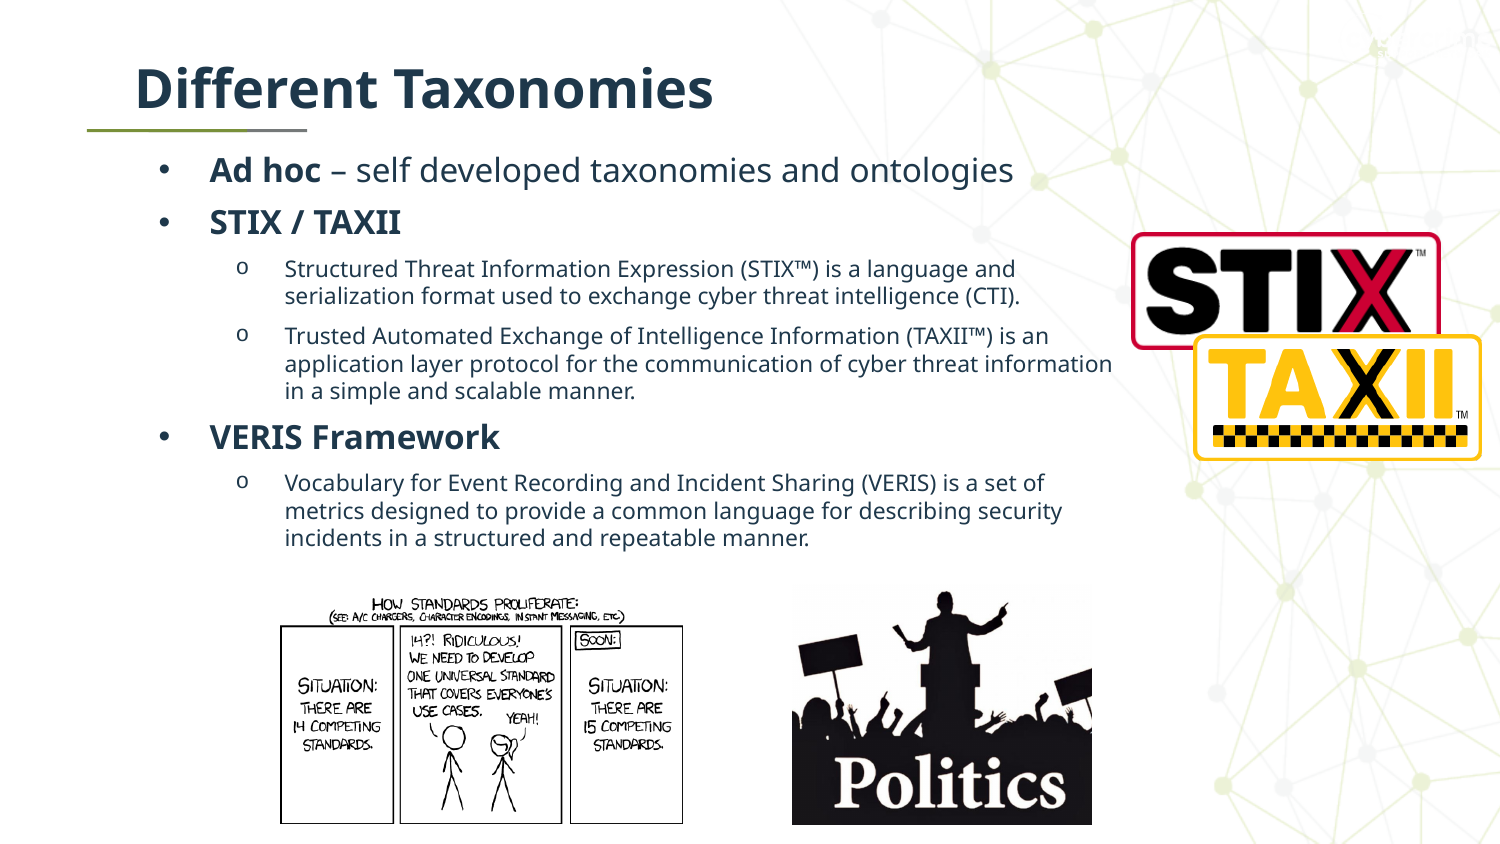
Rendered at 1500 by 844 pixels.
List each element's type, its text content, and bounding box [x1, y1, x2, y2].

list Ad hoc – self developed taxonomies and ontologies STIX / TAXII Structured Threat Information Expression (STIX™) is a language and serialization format used to exchange cyber threat intelligence (CTI). Trusted Automated Exchange of Intelligence Information (TAXII™) is an application layer protocol for the communication of cyber threat information in a simple and scalable manner. VERIS Framework Vocabulary for Event Recording and Incident Sharing (VERIS) is a set of metrics designed to provide a common language for describing security incidents in a structured and repeatable manner. [119, 134, 1381, 805]
title Different Taxonomies [119, 39, 1381, 127]
picture [0, 0, 1500, 844]
